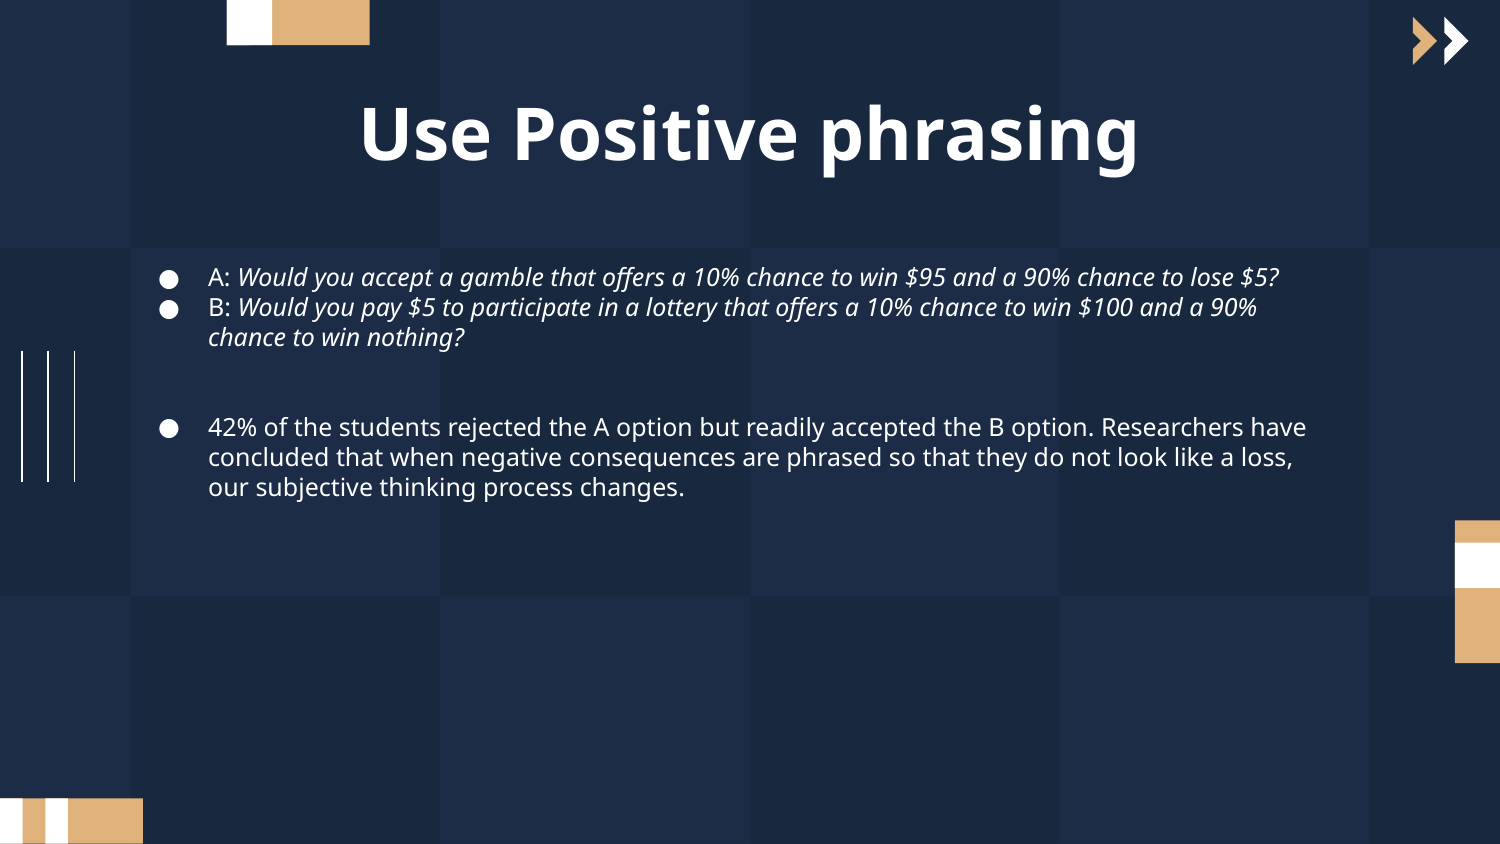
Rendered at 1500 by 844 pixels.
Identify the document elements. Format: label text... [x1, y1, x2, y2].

title Use Positive phrasing [118, 72, 1382, 167]
list A: Would you accept a gamble that offers a 10% chance to win $95 and a 90% chance to lose $5? B: Would you pay $5 to participate in a lottery that offers a 10% chance to win $100 and a 90% chance to win nothing? 42% of the students rejected the A option but readily accepted the B option. Researchers have concluded that when negative consequences are phrased so that they do not look like a loss, our subjective thinking process changes. [118, 246, 1346, 719]
